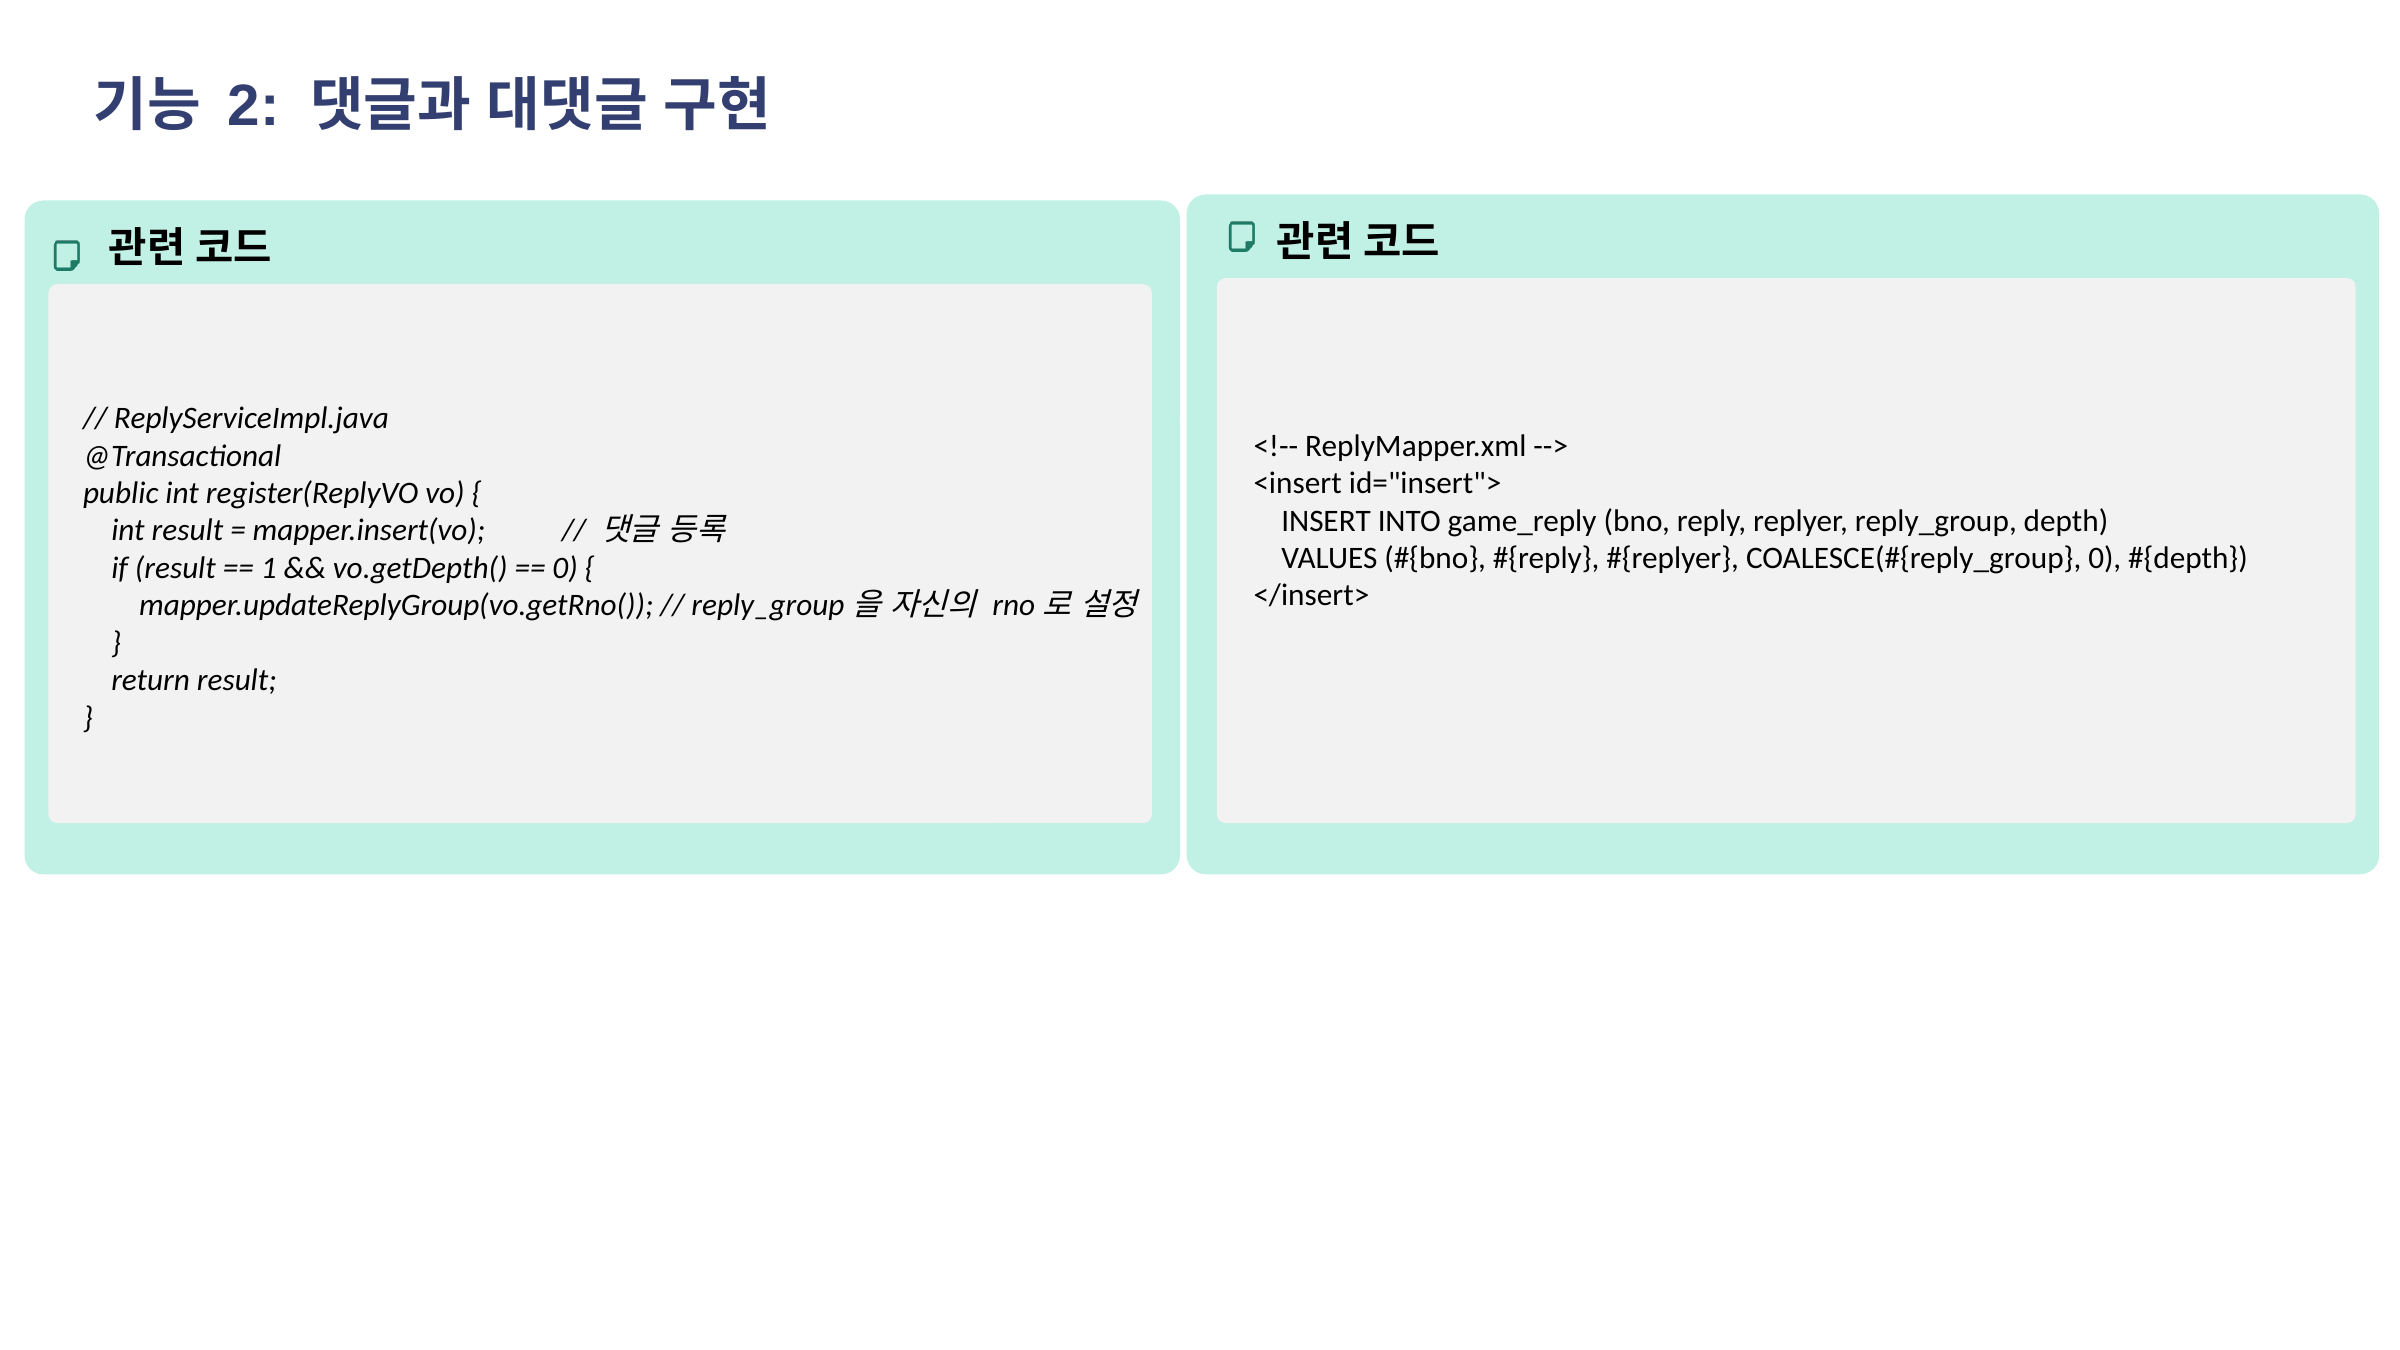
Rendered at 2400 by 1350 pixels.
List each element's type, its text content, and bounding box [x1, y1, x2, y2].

text_box 관련 코드 [1276, 228, 1571, 271]
text_box [24, 200, 1180, 875]
text_box [1186, 194, 2380, 875]
text_box 기능 2: 댓글과 대댓글 구현 [93, 64, 918, 138]
picture [1223, 219, 1260, 254]
picture [48, 238, 85, 272]
text_box [1216, 278, 2356, 824]
text_box // ReplyServiceImpl.java @Transactional public int register(ReplyVO vo) { int result = mapper.insert(vo); // 댓글 등록 if (result == 1 && vo.getDepth() == 0) { mapper.updateReplyGroup(vo.getRno()); // reply_group을 자신의 rno로 설정 } return result; } [83, 397, 1296, 1047]
text_box 관련 코드 [108, 234, 393, 277]
text_box [48, 284, 1152, 824]
text_box <!-- ReplyMapper.xml --> <insert id="insert"> INSERT INTO game_reply (bno, reply, replyer, reply_group, depth) VALUES (#{bno}, #{reply}, #{replyer}, COALESCE(#{reply_group}, 0), #{depth}) </insert> [1253, 387, 2400, 1037]
